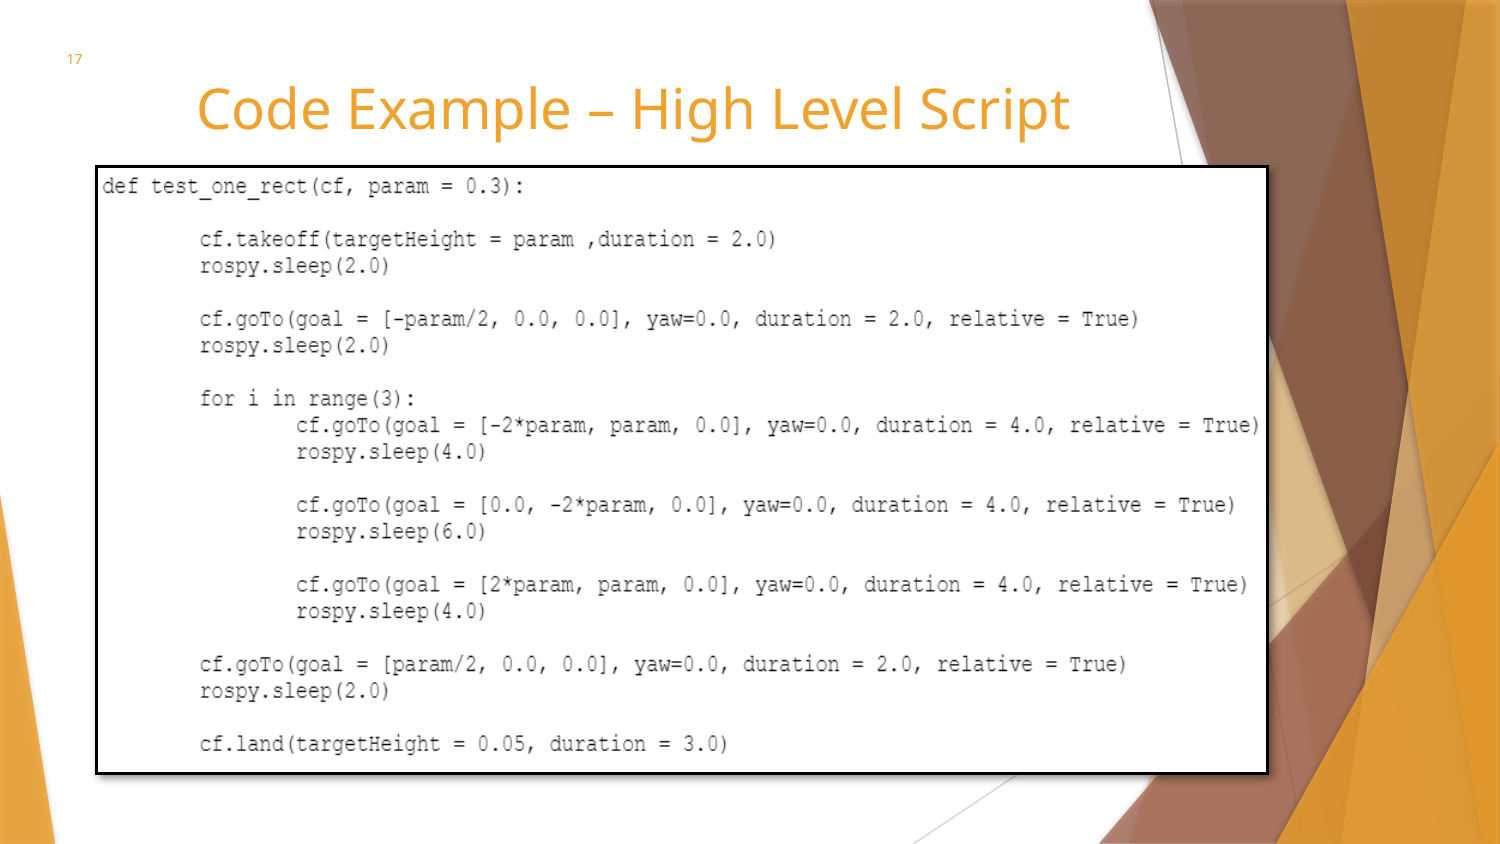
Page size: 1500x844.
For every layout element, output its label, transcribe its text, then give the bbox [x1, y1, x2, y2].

slide_number 17 [0, 0, 98, 121]
title Code Example – High Level Script [181, 45, 1285, 169]
picture [97, 167, 1267, 773]
